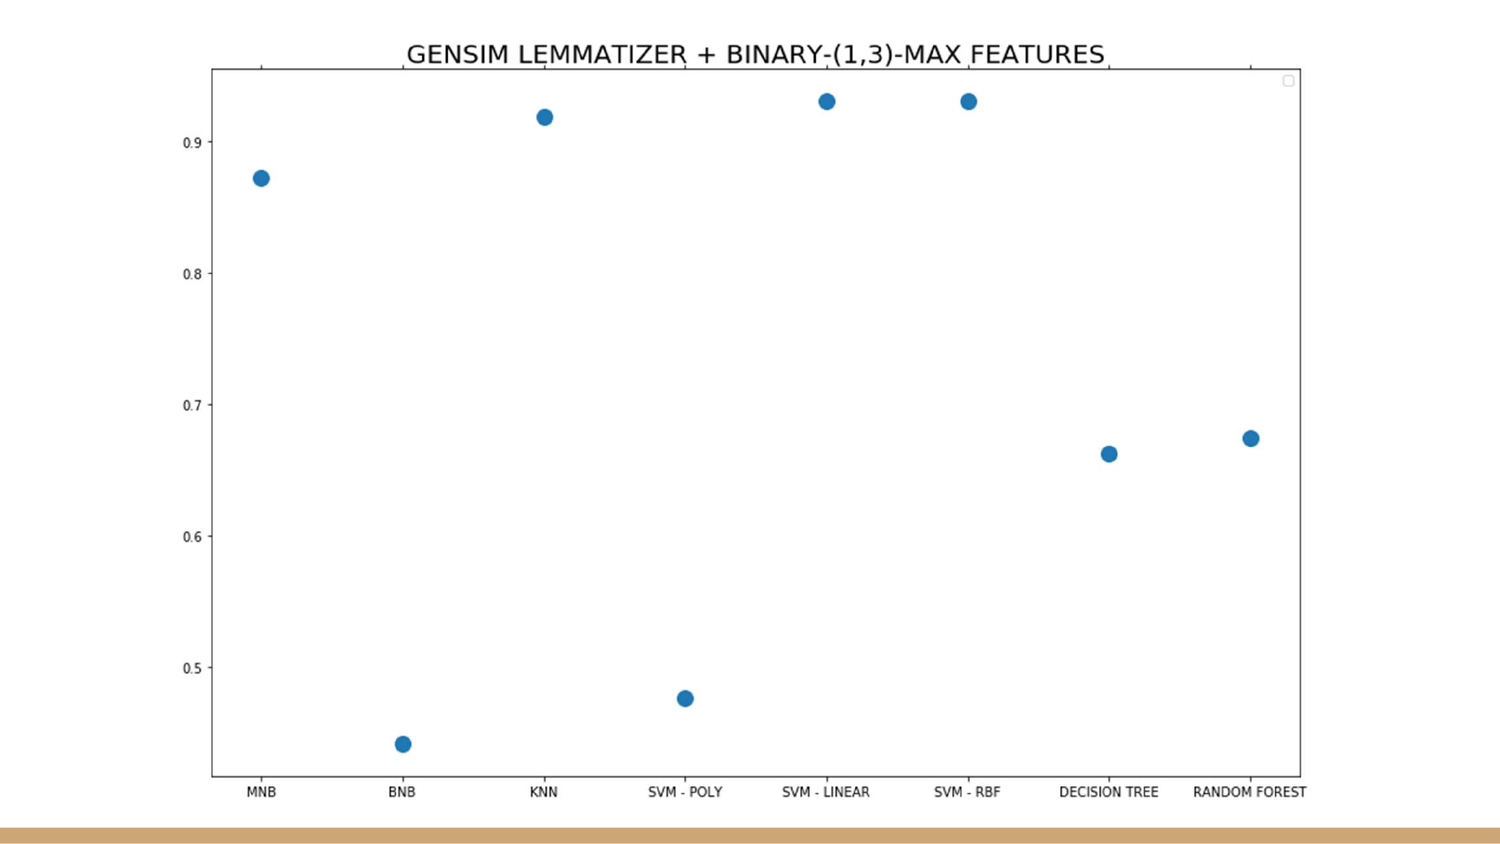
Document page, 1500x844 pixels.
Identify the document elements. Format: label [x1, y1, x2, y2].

picture [172, 33, 1315, 807]
